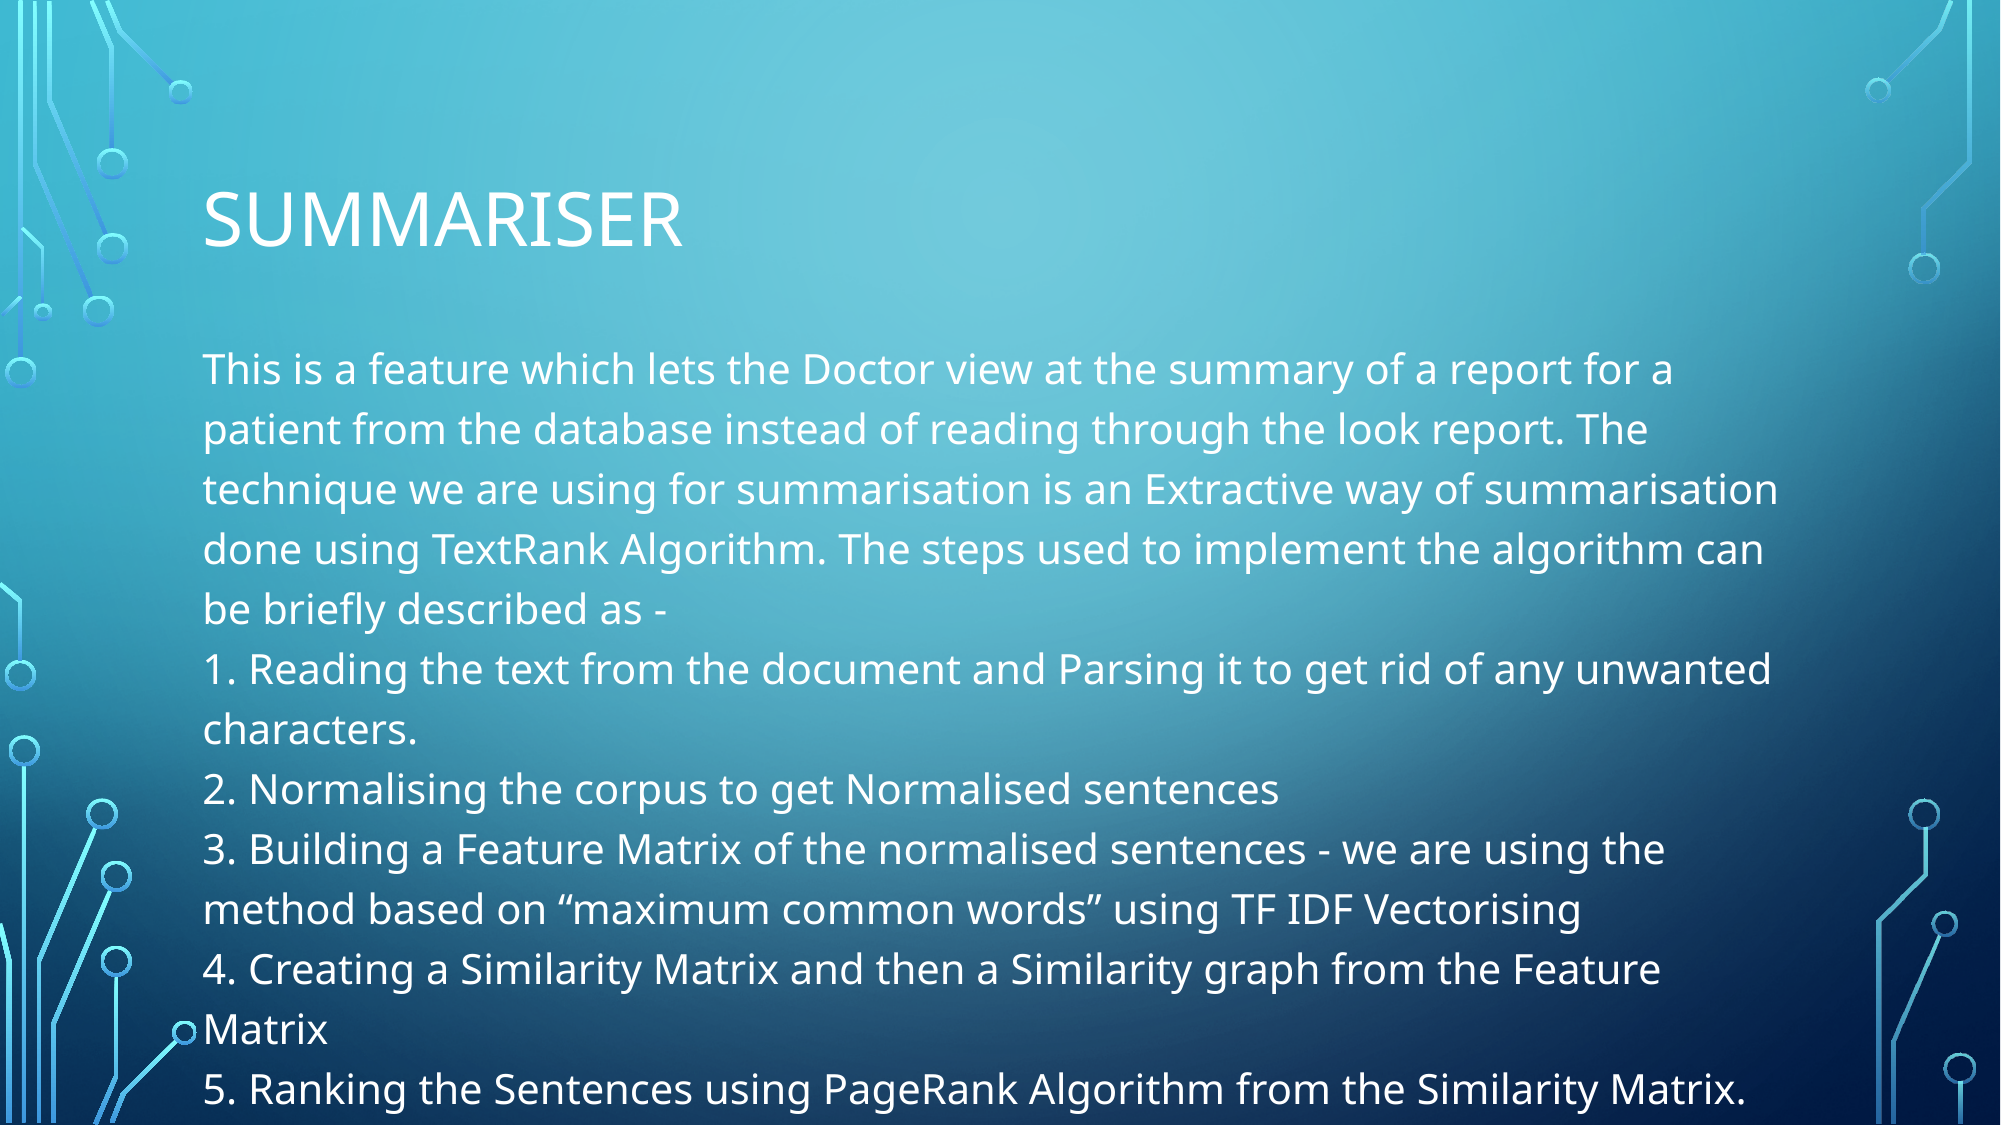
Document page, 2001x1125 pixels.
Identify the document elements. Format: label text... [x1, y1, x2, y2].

title Summariser [187, 101, 1813, 325]
list This is a feature which lets the Doctor view at the summary of a report for a patient from the database instead of reading through the look report. The technique we are using for summarisation is an Extractive way of summarisation done using TextRank Algorithm. The steps used to implement the algorithm can be briefly described as - 1. Reading the text from the document and Parsing it to get rid of any unwanted characters. 2. Normalising the corpus to get Normalised sentences 3. Building a Feature Matrix of the normalised sentences - we are using the method based on “maximum common words” using TF IDF Vectorising 4. Creating a Similarity Matrix and then a Similarity graph from the Feature Matrix 5. Ranking the Sentences using PageRank Algorithm from the Similarity Matrix. 6. Taking out the most important (highly ranked) sentences from the document and creating the summary. [187, 325, 1813, 907]
